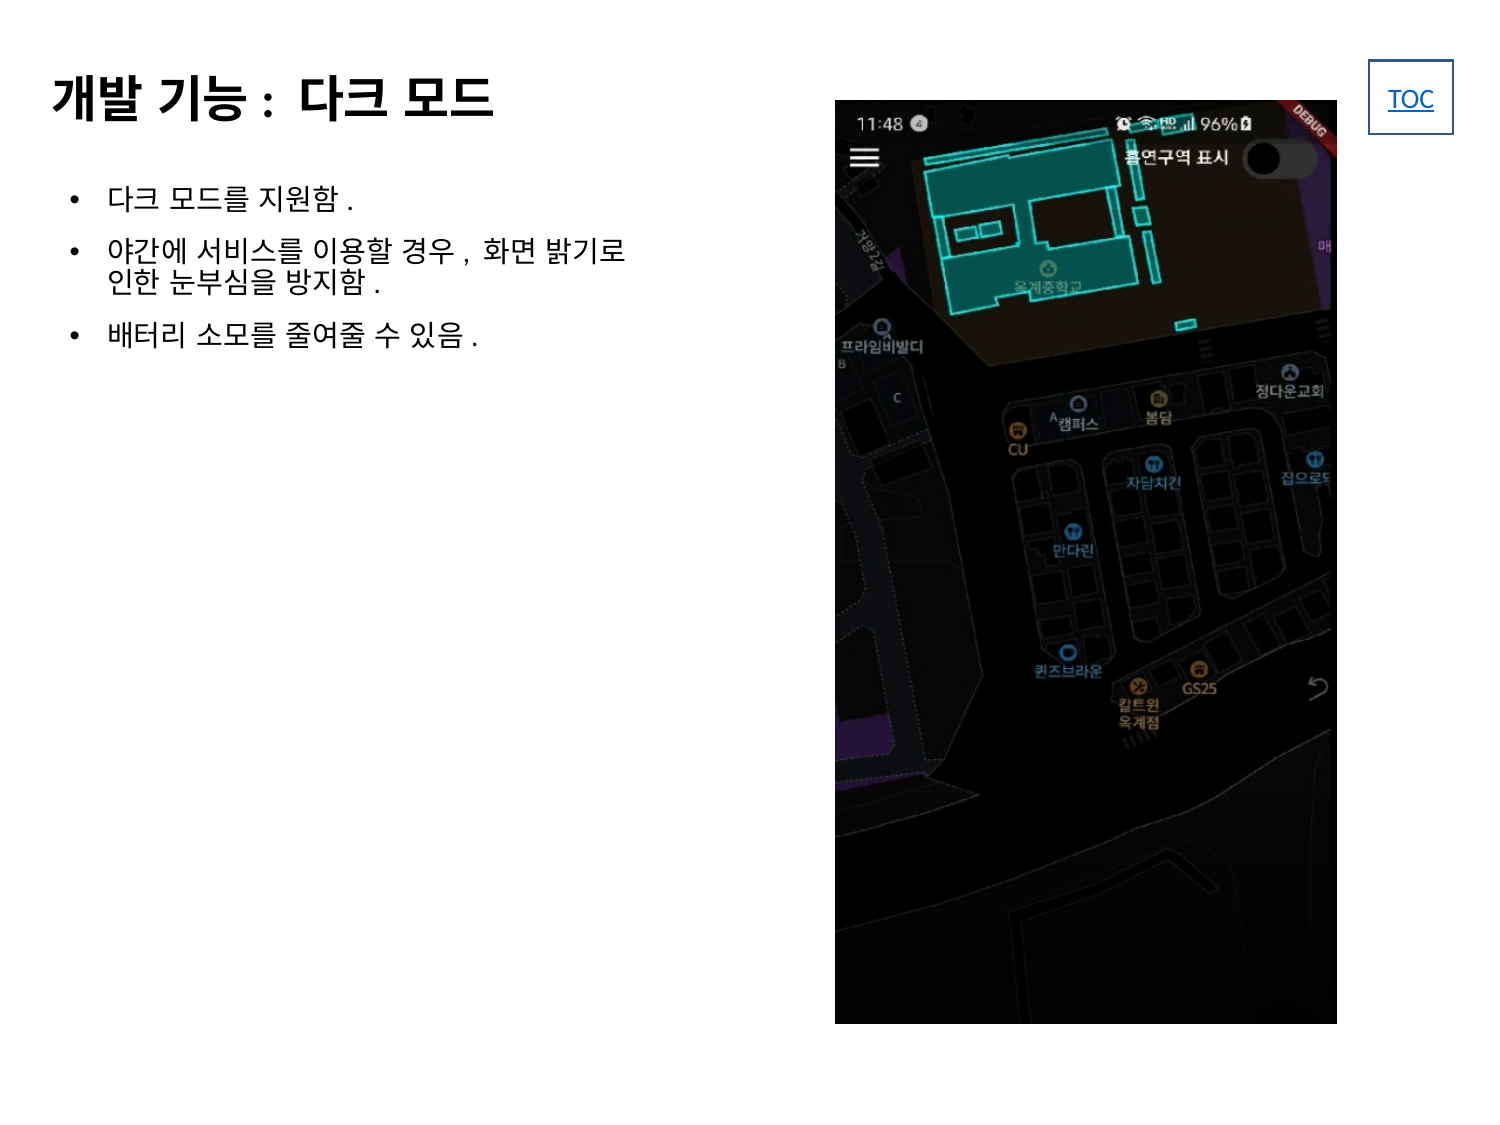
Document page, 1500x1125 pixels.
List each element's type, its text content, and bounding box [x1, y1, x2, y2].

title 개발 기능: 다크 모드 [0, 64, 622, 138]
list 다크 모드를 지원함. 야간에 서비스를 이용할 경우, 화면 밝기로 인한 눈부심을 방지함. 배터리 소모를 줄여줄 수 있음. [54, 177, 665, 1066]
picture [835, 100, 1337, 1025]
